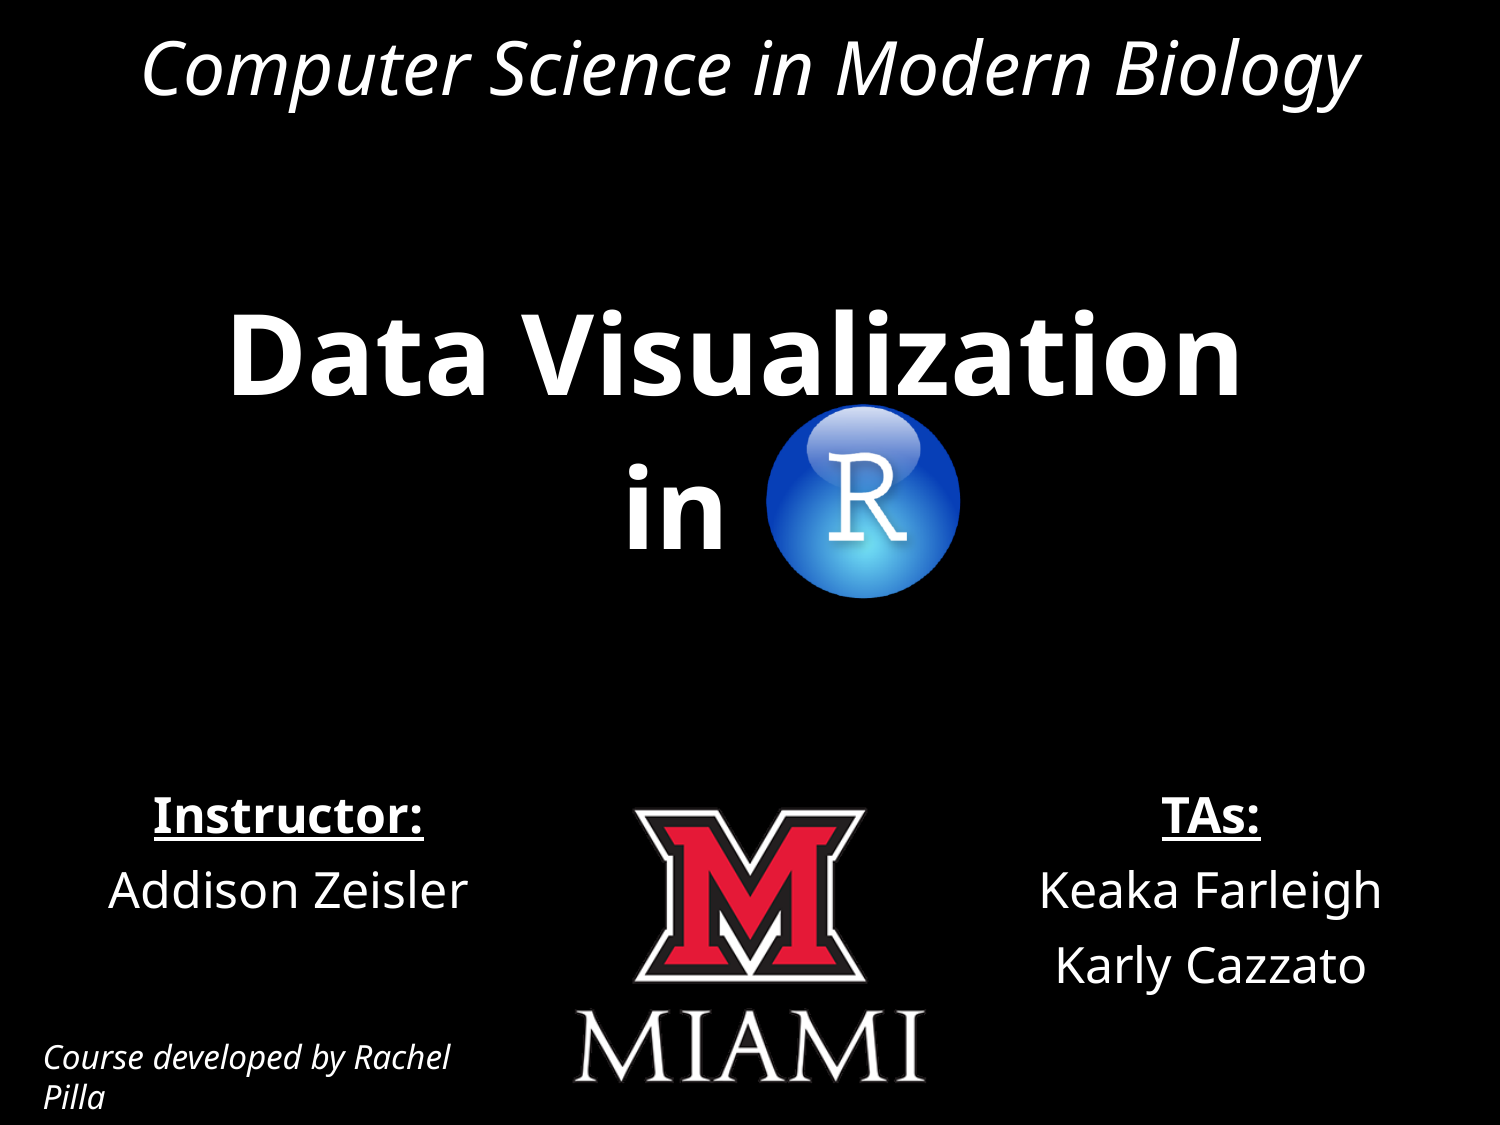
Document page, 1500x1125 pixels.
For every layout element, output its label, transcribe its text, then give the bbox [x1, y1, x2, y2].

picture [553, 796, 947, 1097]
picture [765, 403, 961, 599]
title Computer Science in Modern Biology Data Visualization in . [0, 0, 1500, 716]
subtitle Instructor: Addison Zeisler TAs: Keaka Farleigh Karly Cazzato [0, 782, 1500, 1125]
text_box Course developed by Rachel Pilla [27, 1029, 496, 1124]
